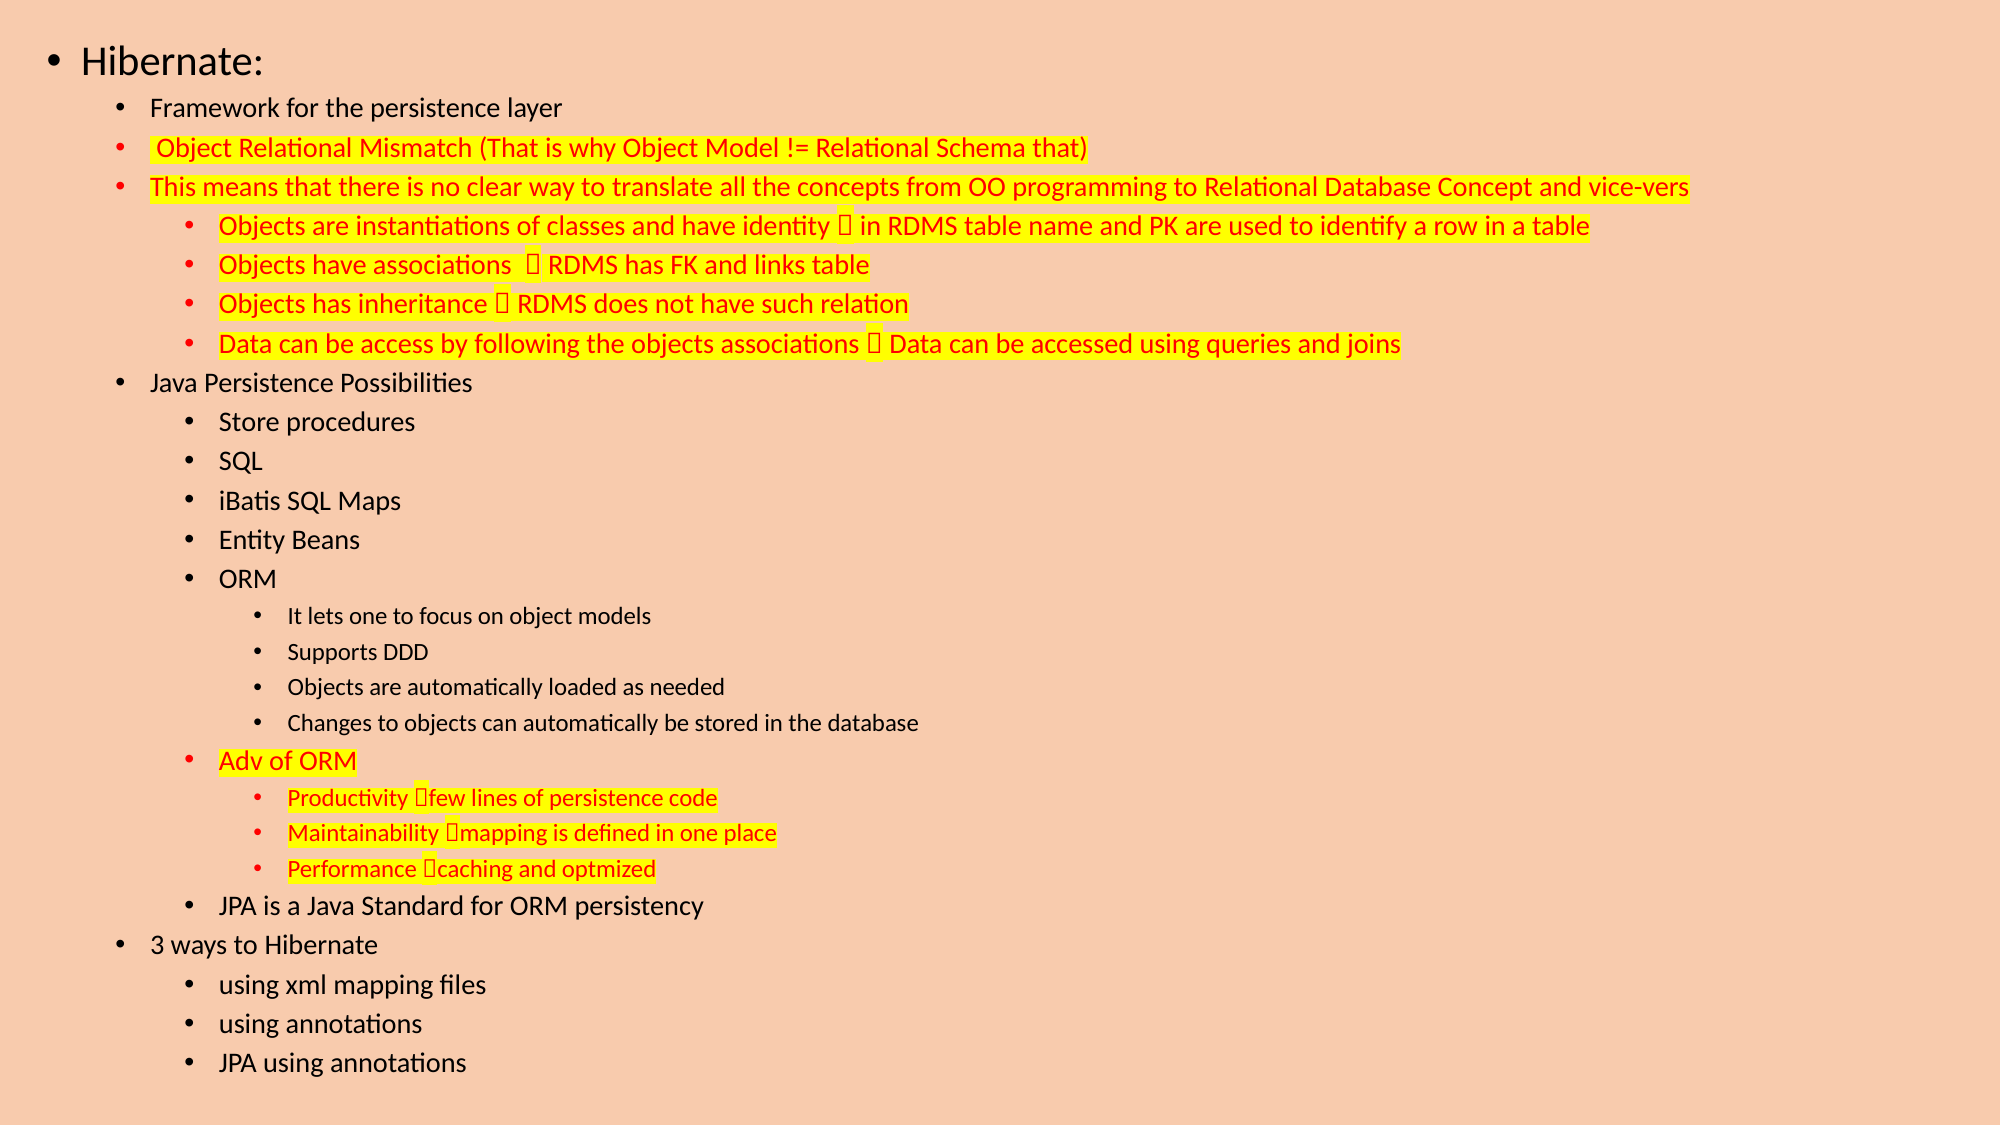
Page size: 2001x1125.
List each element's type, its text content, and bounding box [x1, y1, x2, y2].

list Hibernate: Framework for the persistence layer Object Relational Mismatch (That is why Object Model != Relational Schema that) This means that there is no clear way to translate all the concepts from OO programming to Relational Database Concept and vice-vers Objects are instantiations of classes and have identity  in RDMS table name and PK are used to identify a row in a table Objects have associations  RDMS has FK and links table Objects has inheritance  RDMS does not have such relation Data can be access by following the objects associations  Data can be accessed using queries and joins Java Persistence Possibilities Store procedures SQL iBatis SQL Maps Entity Beans ORM It lets one to focus on object models Supports DDD Objects are automatically loaded as needed Changes to objects can automatically be stored in the database Adv of ORM Productivity few lines of persistence code Maintainability mapping is defined in one place Performance caching and optmized JPA is a Java Standard for ORM persistency 3 ways to Hibernate using xml mapping files using annotations JPA using annotations [31, 31, 1919, 1091]
